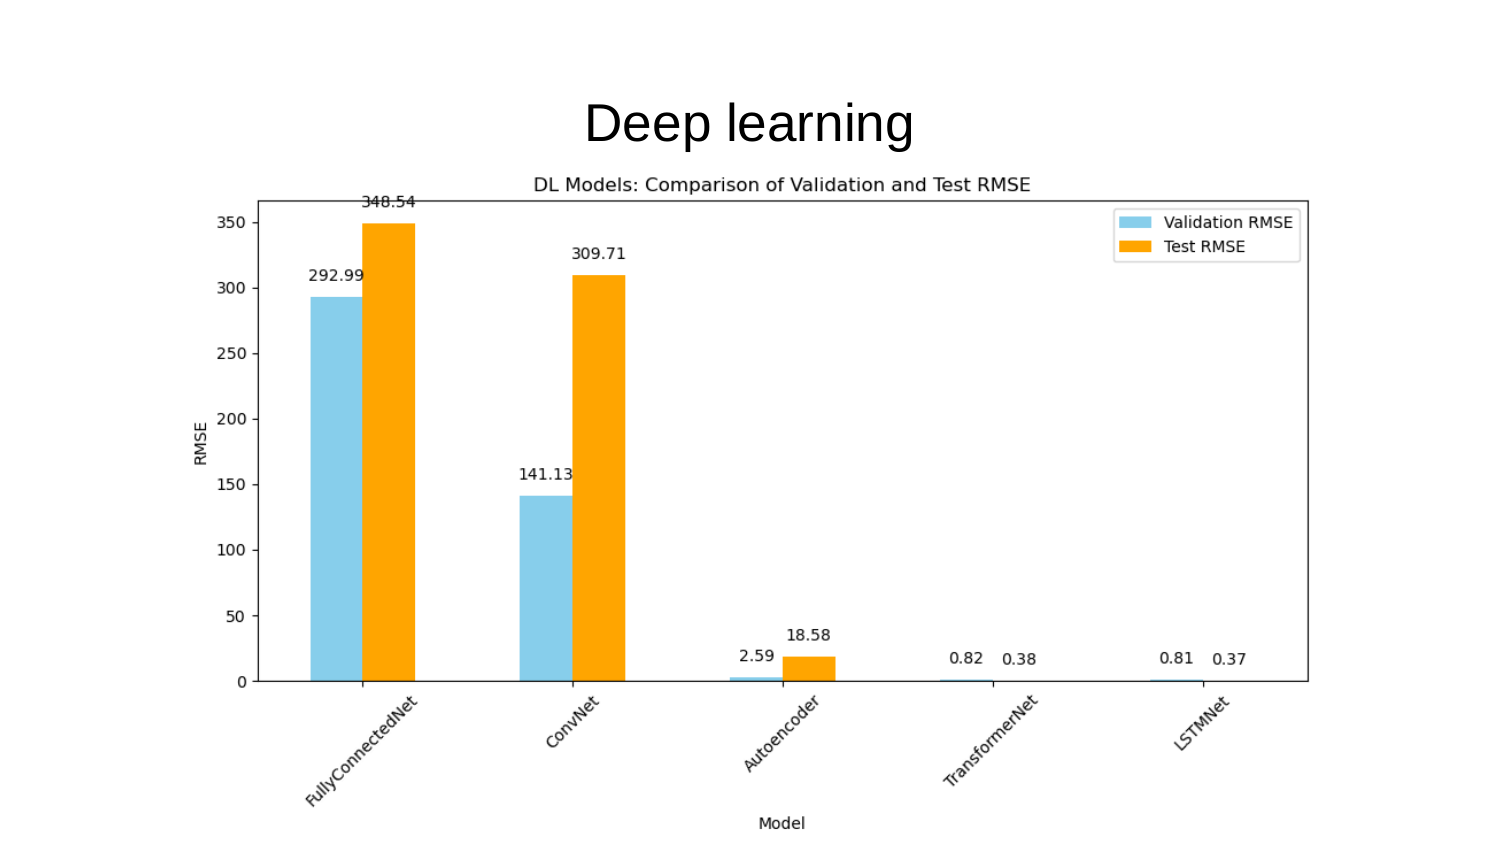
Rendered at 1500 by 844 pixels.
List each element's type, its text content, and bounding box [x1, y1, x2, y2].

title Deep learning [51, 72, 1449, 167]
picture [182, 166, 1318, 844]
